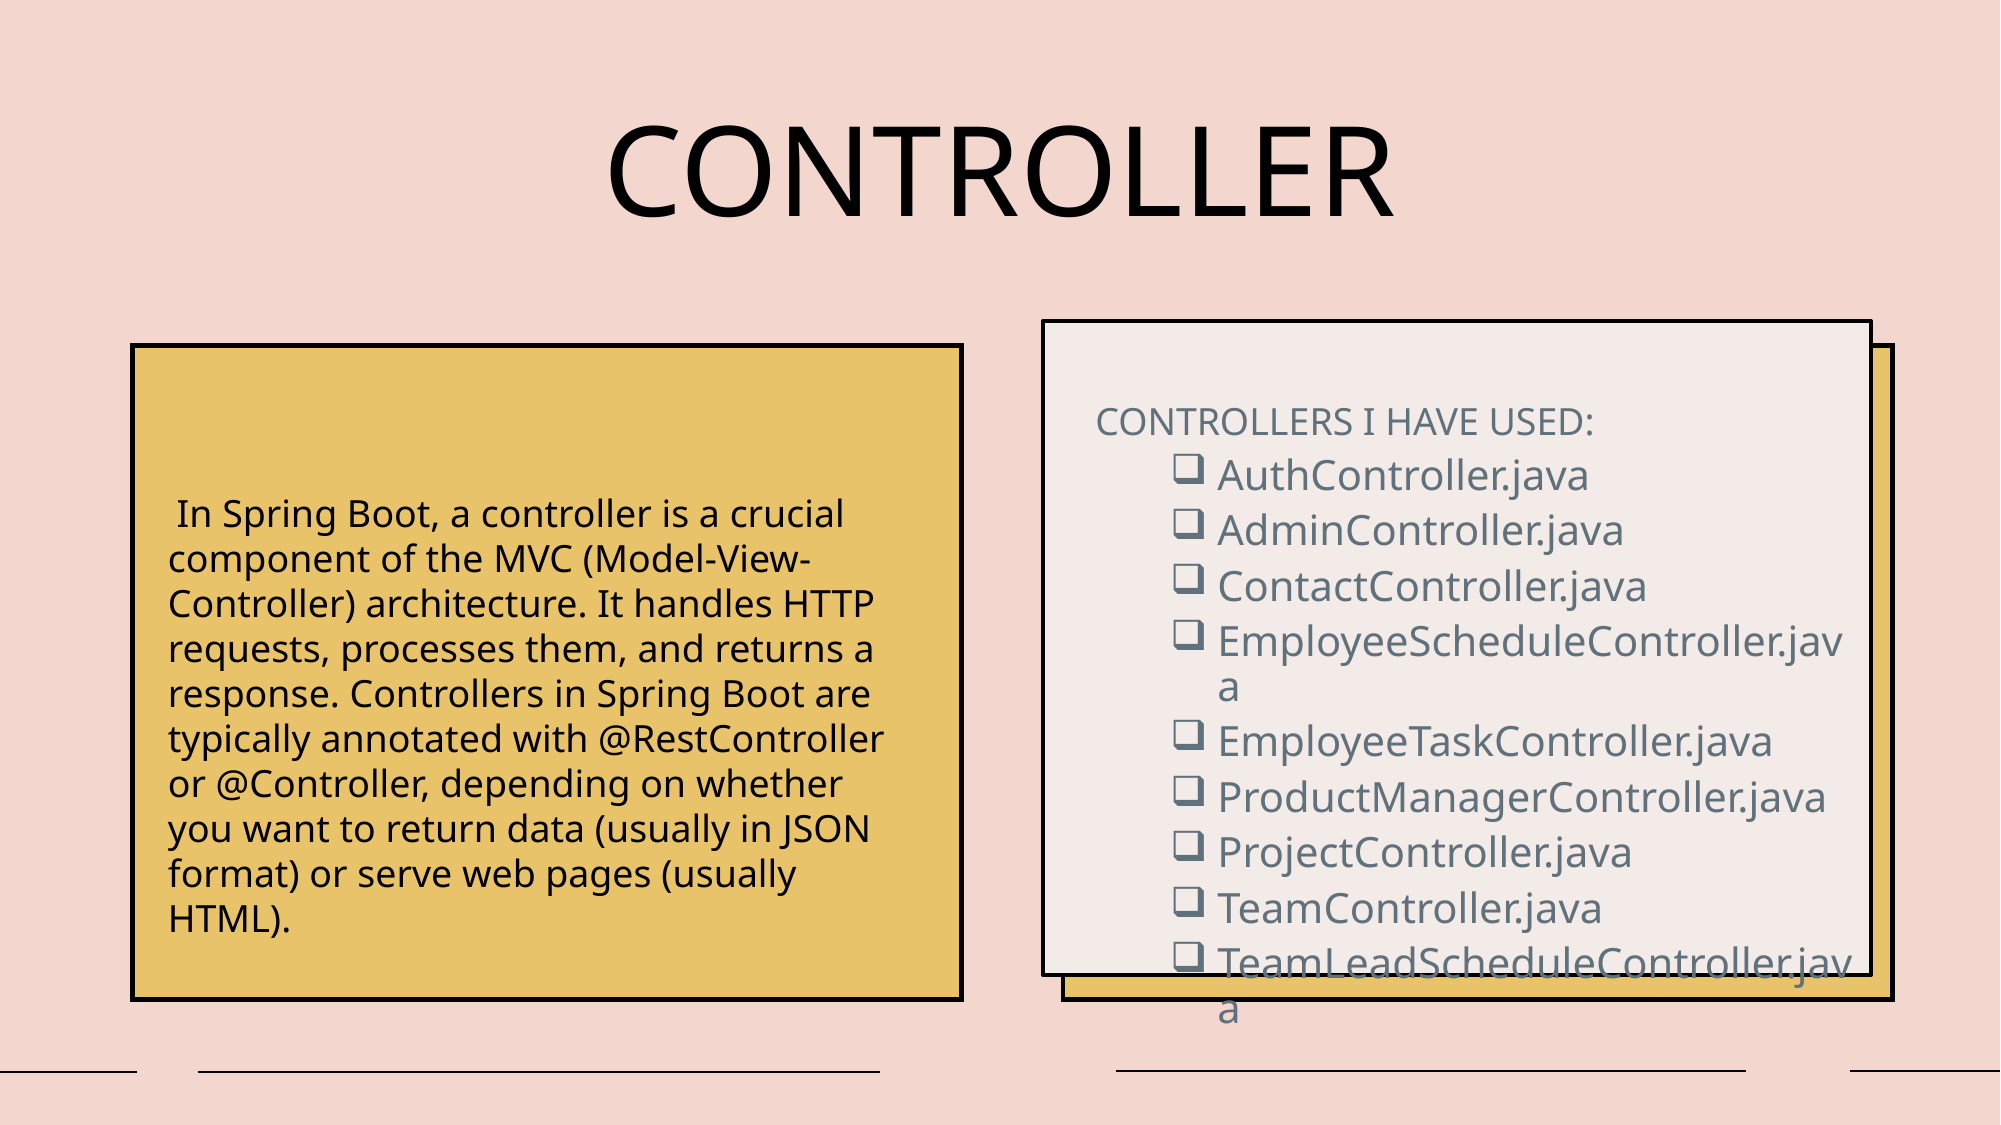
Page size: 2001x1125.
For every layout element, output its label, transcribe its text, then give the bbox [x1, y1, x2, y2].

list In Spring Boot, a controller is a crucial component of the MVC (Model-View-Controller) architecture. It handles HTTP requests, processes them, and returns a response. Controllers in Spring Boot are typically annotated with @RestController or @Controller, depending on whether you want to return data (usually in JSON format) or serve web pages (usually HTML). [153, 483, 909, 940]
title CONTROLLER [187, 83, 1813, 251]
list CONTROLLERS I HAVE USED: AuthController.java AdminController.java ContactController.java EmployeeScheduleController.java EmployeeTaskController.java ProductManagerController.java ProjectController.java TeamController.java TeamLeadScheduleController.java [1041, 319, 1873, 977]
